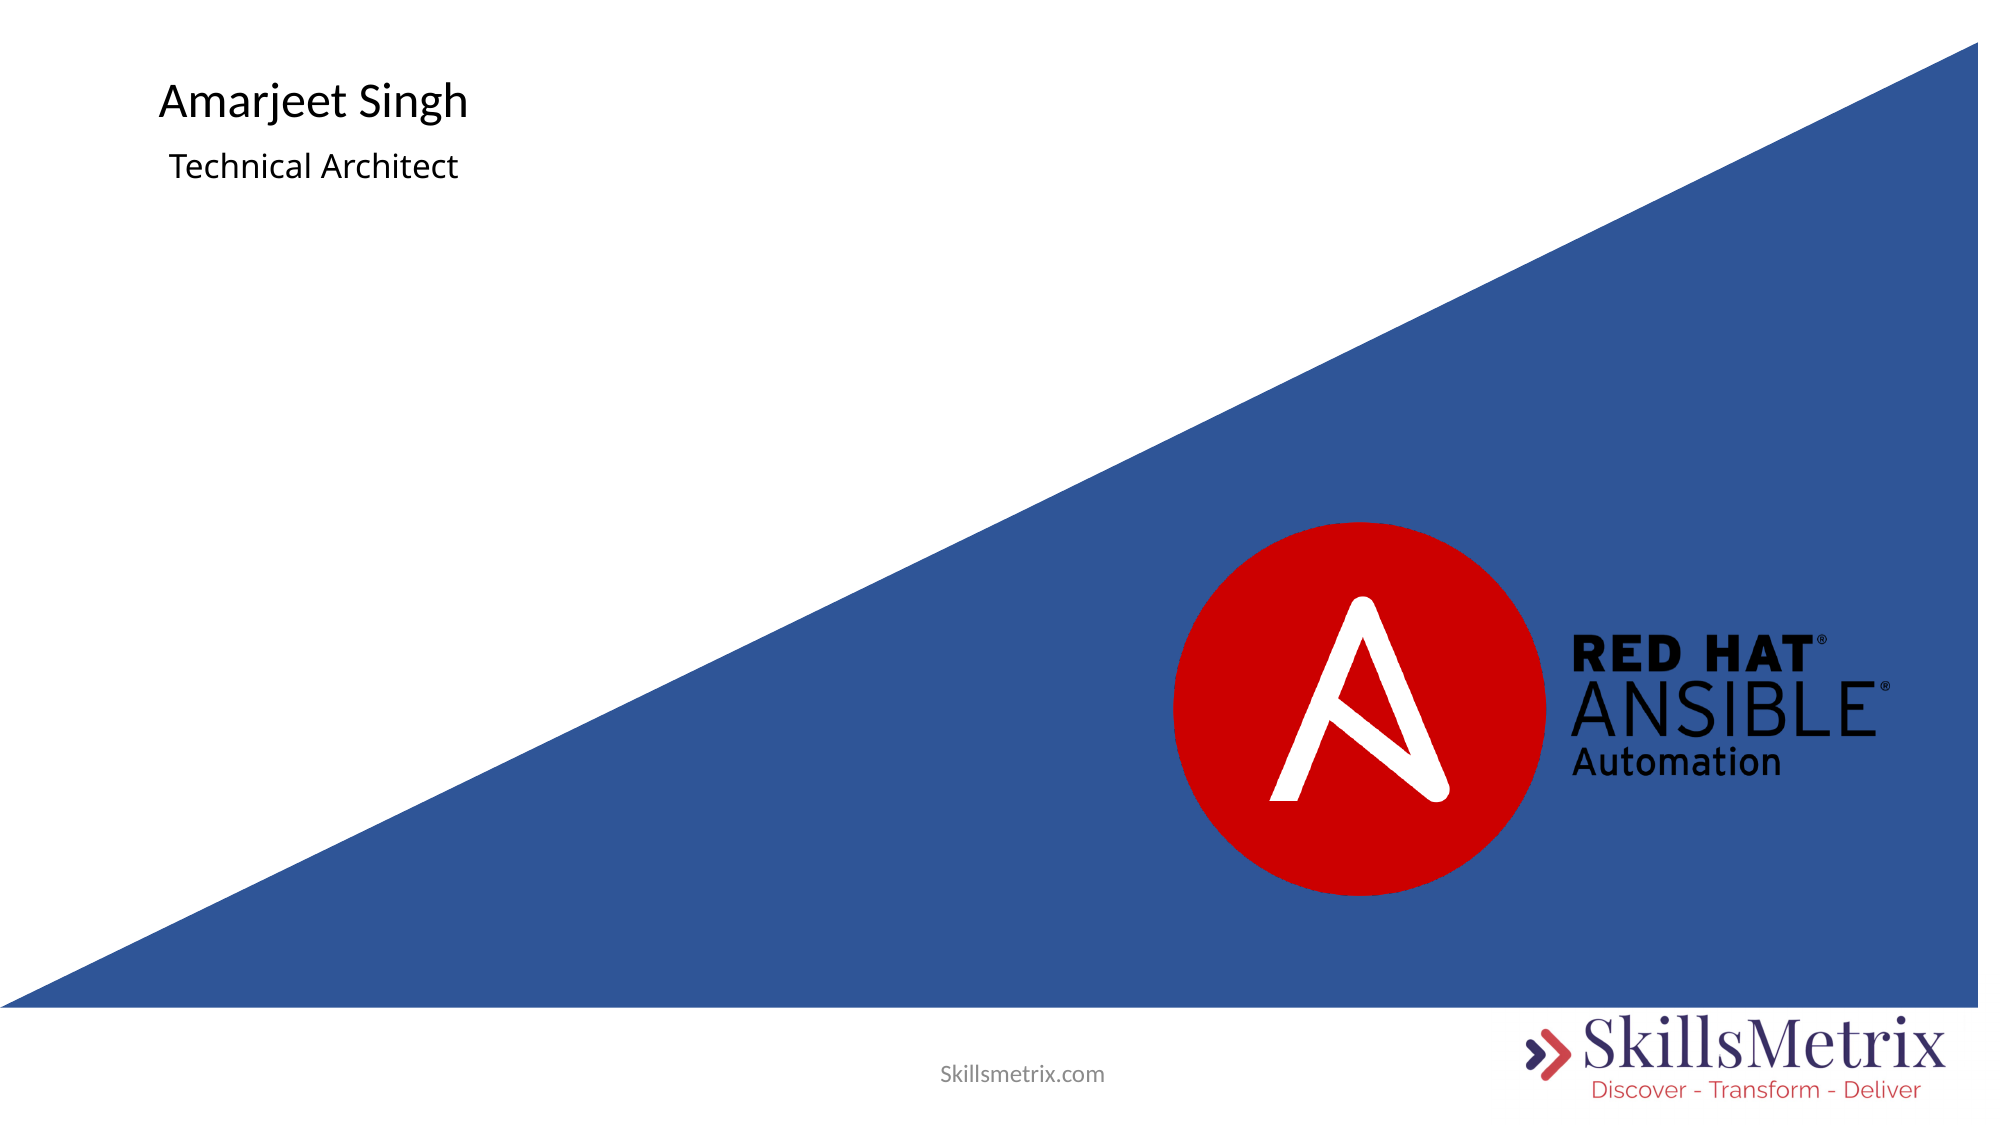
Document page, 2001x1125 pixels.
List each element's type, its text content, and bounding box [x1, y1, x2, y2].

picture [1491, 974, 2000, 1125]
picture [1167, 484, 1906, 901]
text_box [0, 40, 1979, 1009]
subtitle Amarjeet Singh Technical Architect [0, 67, 1064, 308]
